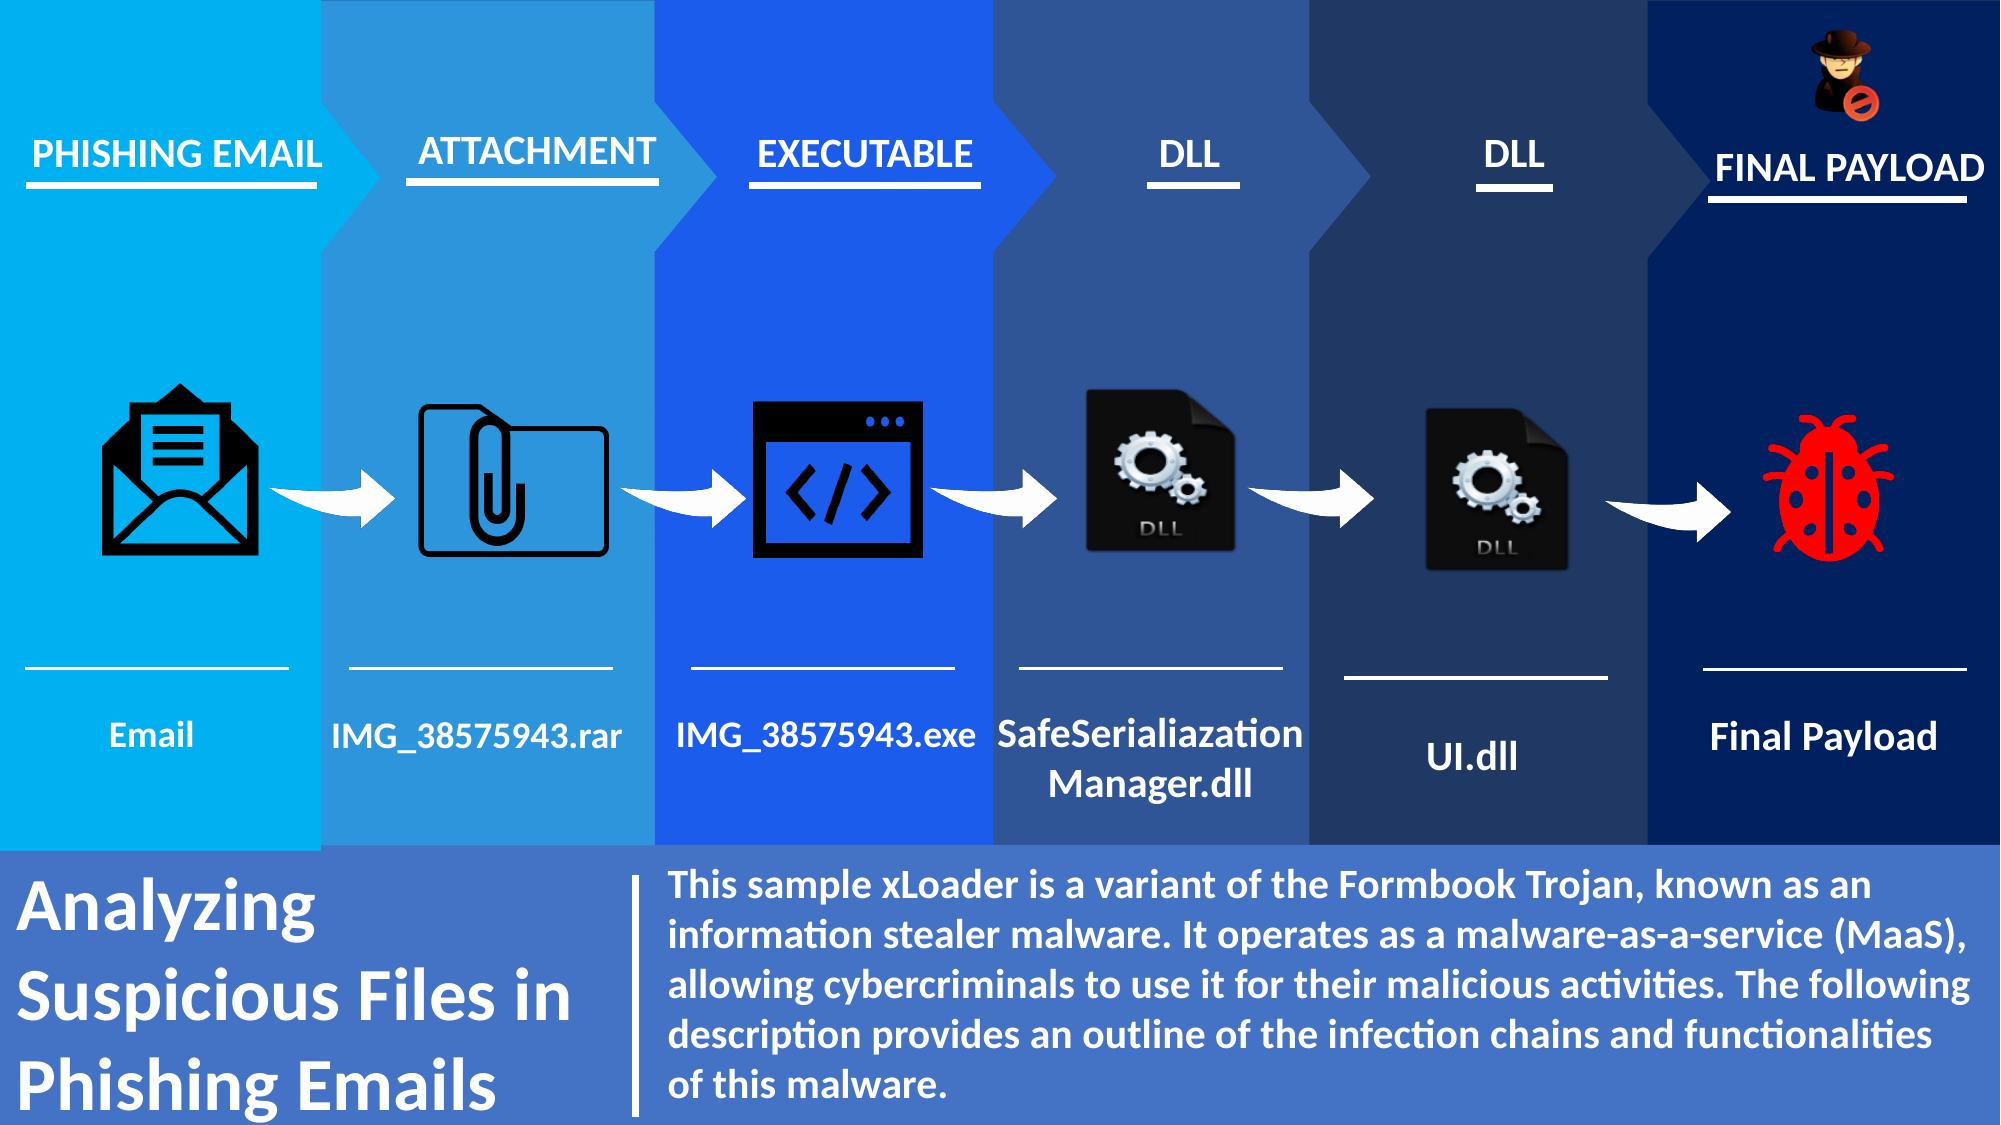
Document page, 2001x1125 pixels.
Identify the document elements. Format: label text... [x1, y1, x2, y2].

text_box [1063, 0, 1380, 845]
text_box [1308, 0, 1737, 868]
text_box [1872, 141, 2000, 702]
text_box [752, 0, 1063, 845]
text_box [1737, 0, 2000, 847]
text_box [401, 845, 2000, 1125]
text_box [0, 0, 401, 851]
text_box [401, 0, 752, 846]
text_box Analyzing Suspicious Files in Phishing Emails [1, 848, 640, 1125]
text_box This sample xLoader is a variant of the Formbook Trojan, known as an information stealer malware. It operates as a malware-as-a-service (MaaS), allowing cybercriminals to use it for their malicious activities. The following description provides an outline of the infection chains and functionalities of this malware. [652, 849, 1987, 1115]
